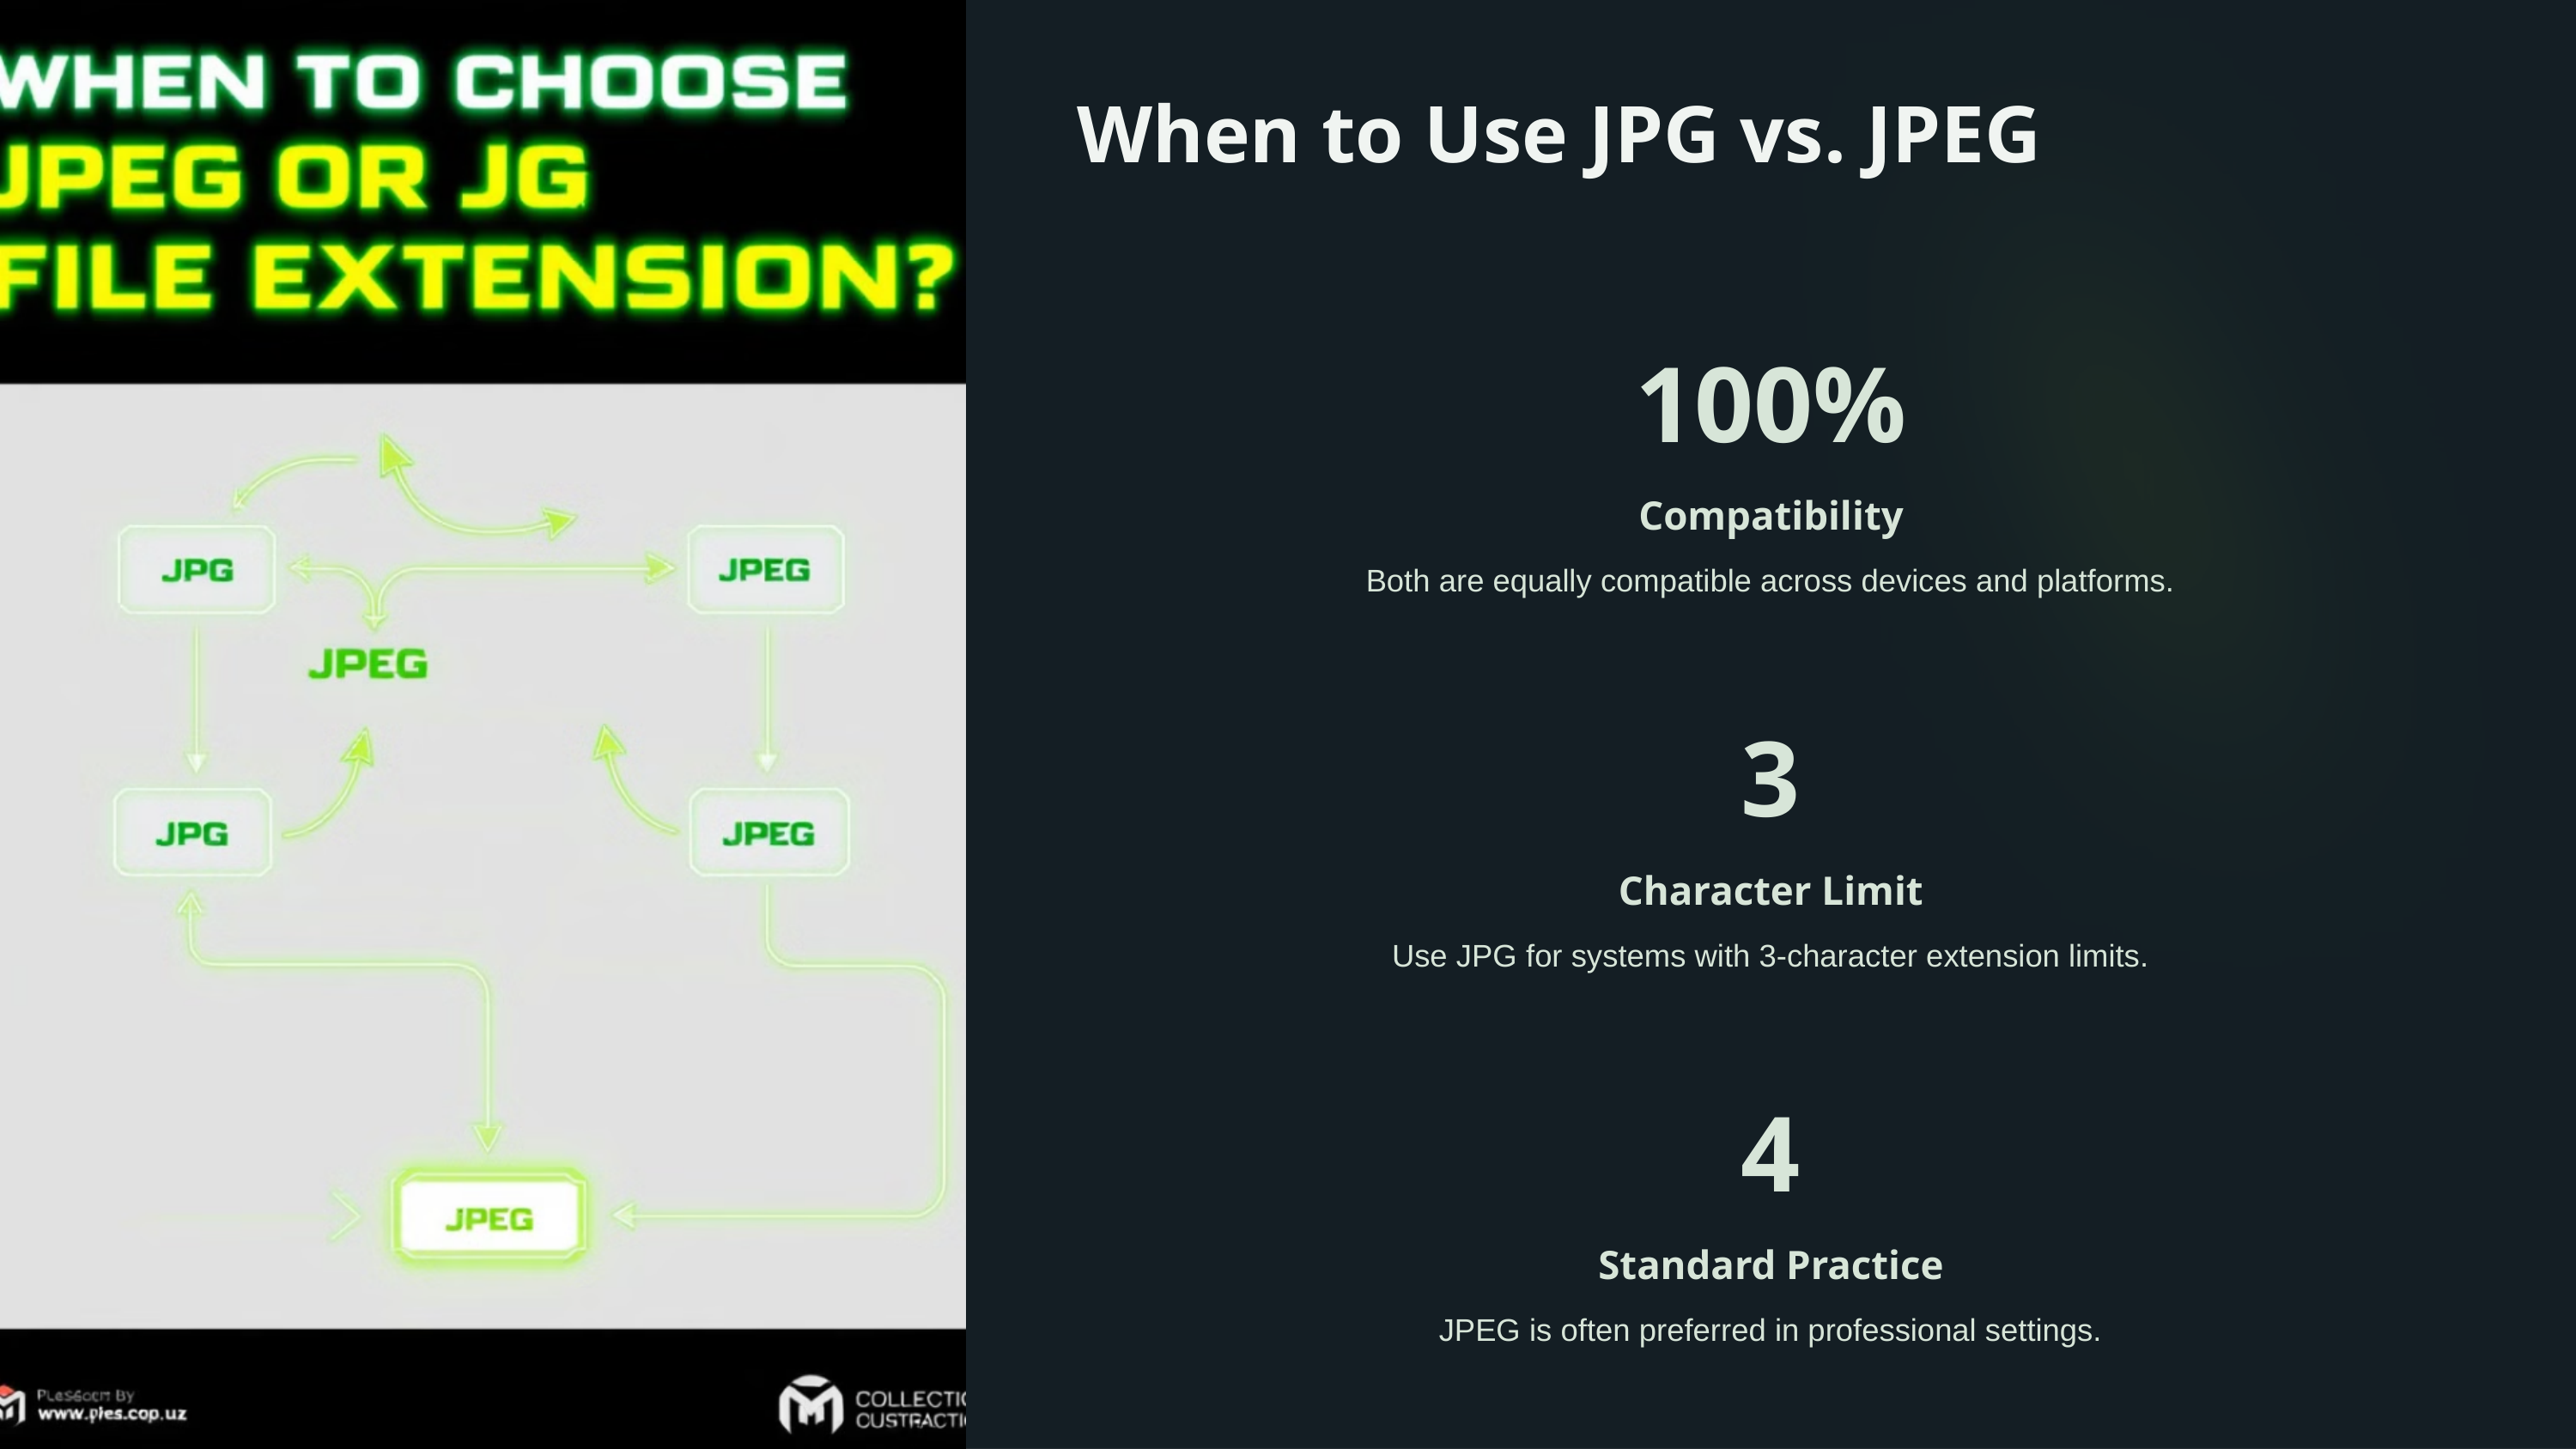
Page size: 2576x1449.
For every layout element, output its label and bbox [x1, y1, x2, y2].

text_box [0, 0, 2576, 1449]
